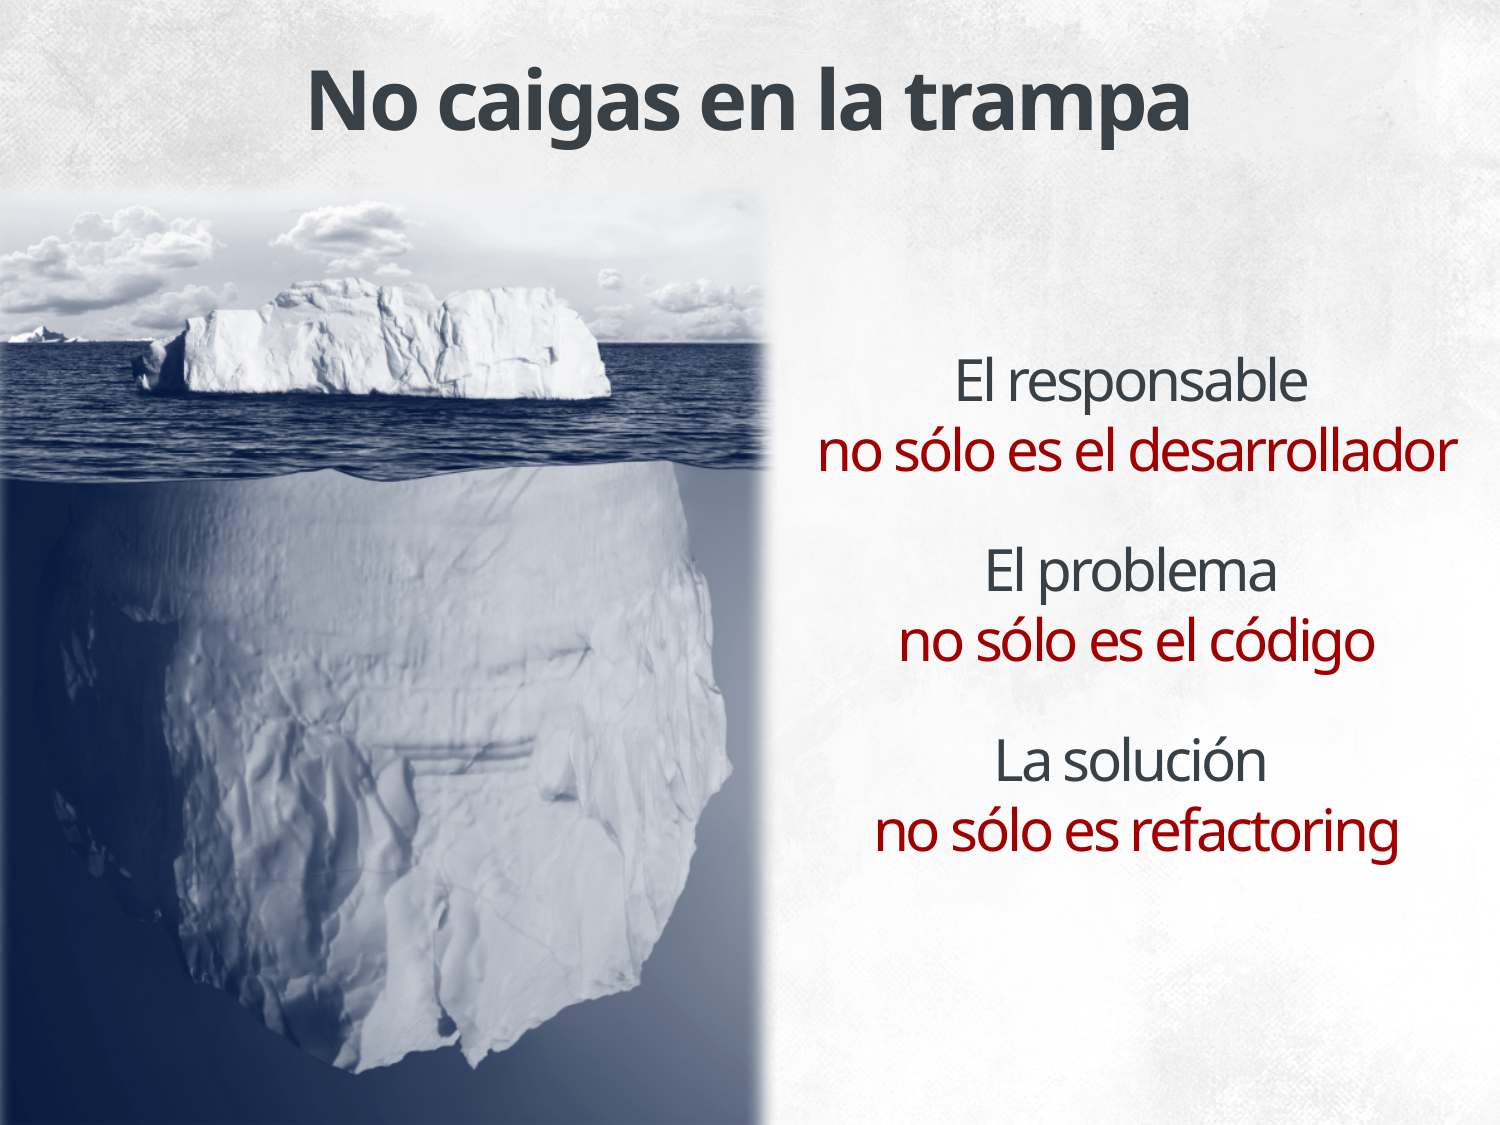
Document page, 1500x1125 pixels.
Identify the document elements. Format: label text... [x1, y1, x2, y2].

picture [0, 0, 1500, 1125]
title No caigas en la trampa [56, 47, 1444, 148]
text_box El responsable no sólo es el desarrollador El problema no sólo es el código La solución no sólo es refactoring [782, 306, 1498, 900]
